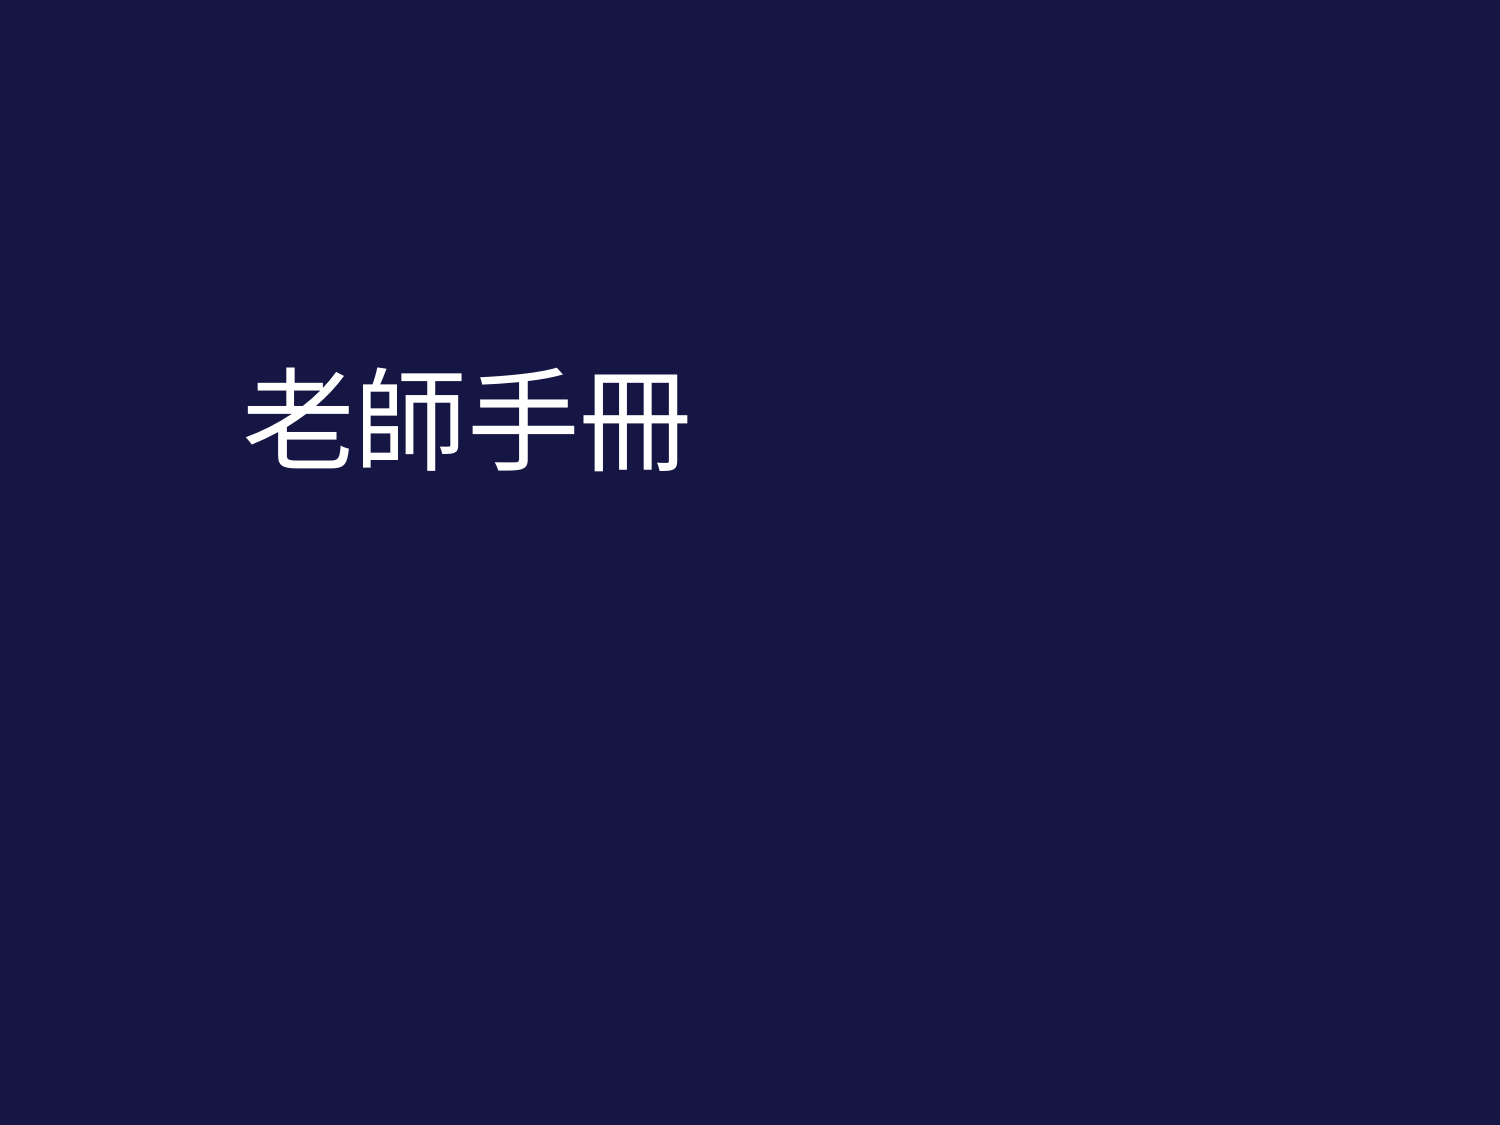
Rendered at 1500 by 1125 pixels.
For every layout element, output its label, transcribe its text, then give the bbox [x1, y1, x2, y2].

text_box 老師手冊 [227, 342, 708, 493]
text_box [0, 0, 1500, 1125]
